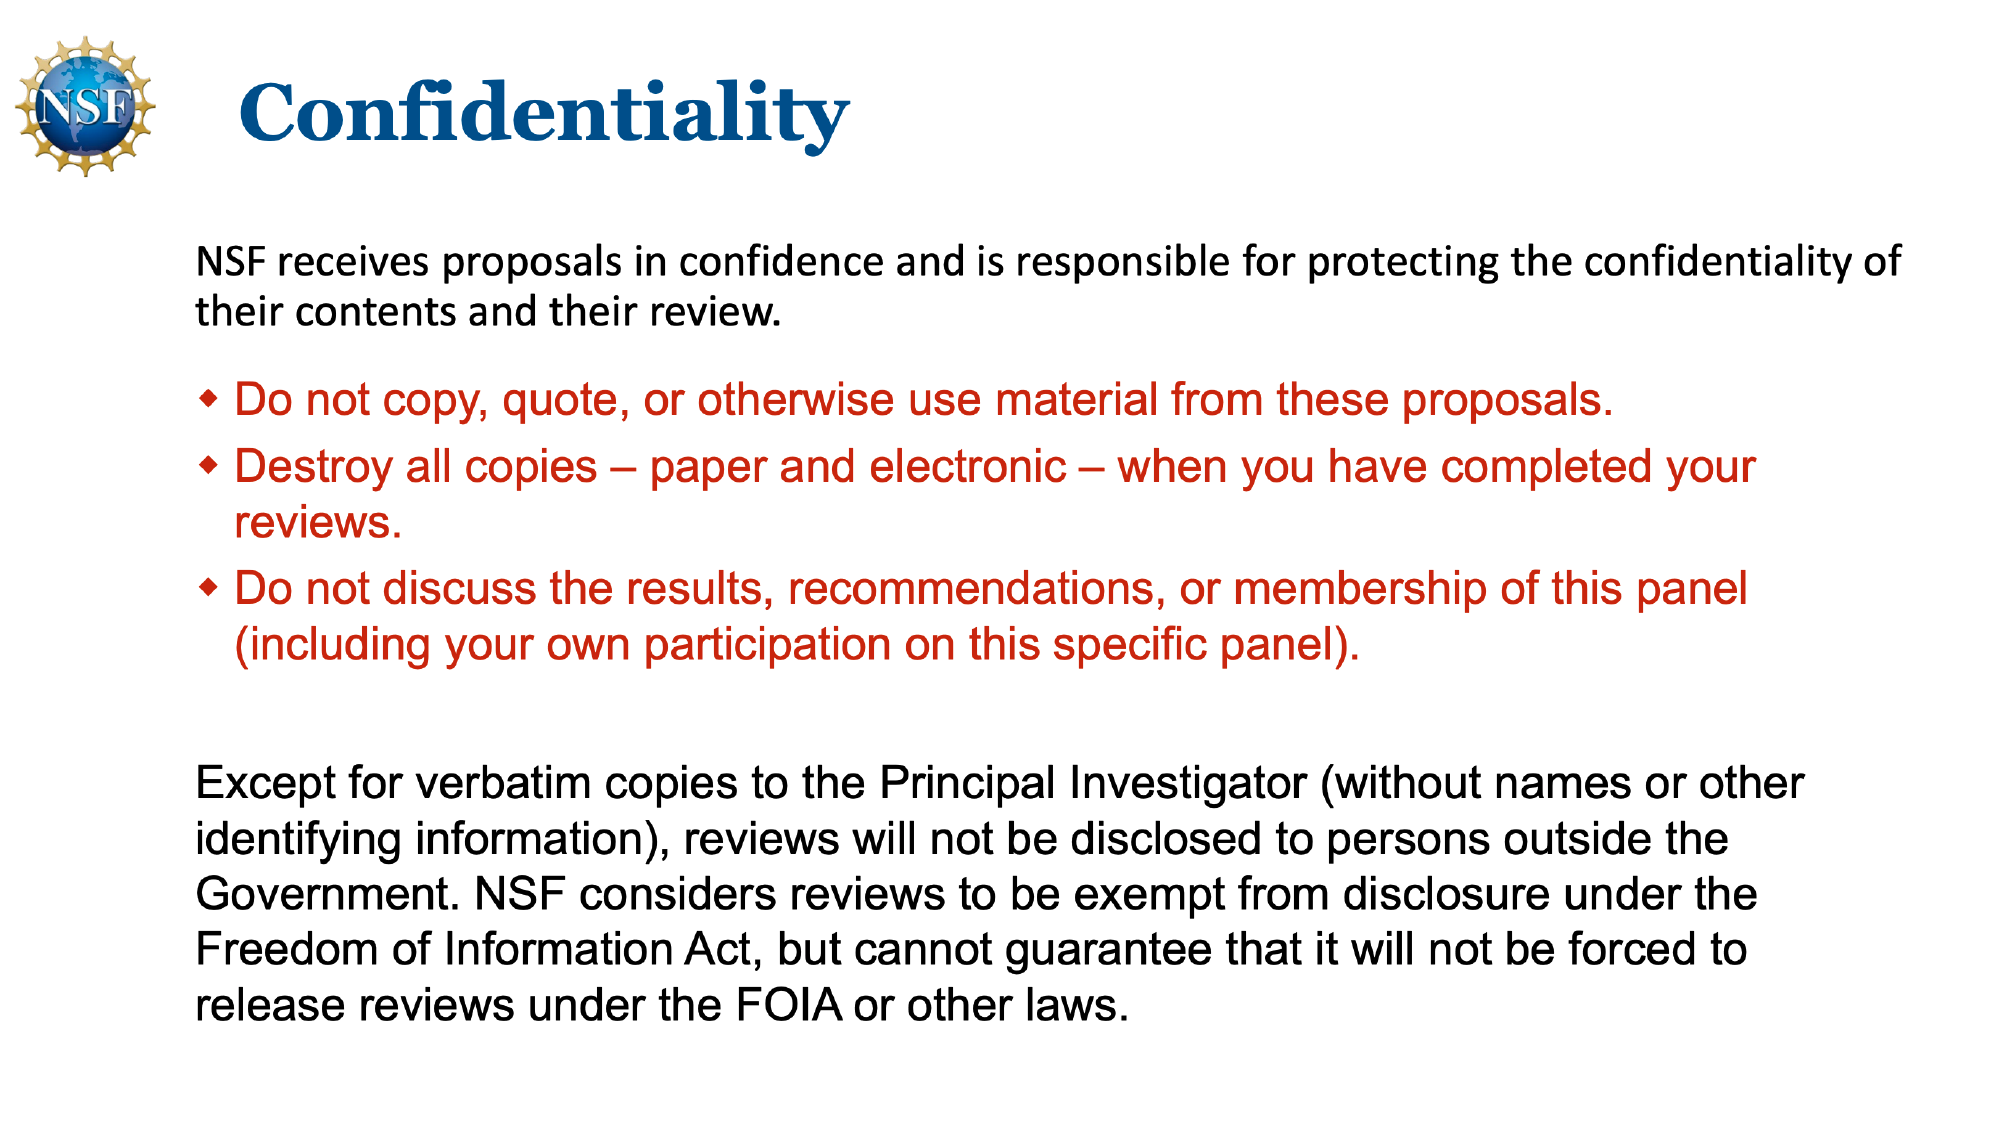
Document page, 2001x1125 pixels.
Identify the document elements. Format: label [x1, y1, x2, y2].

picture [0, 26, 1933, 1063]
